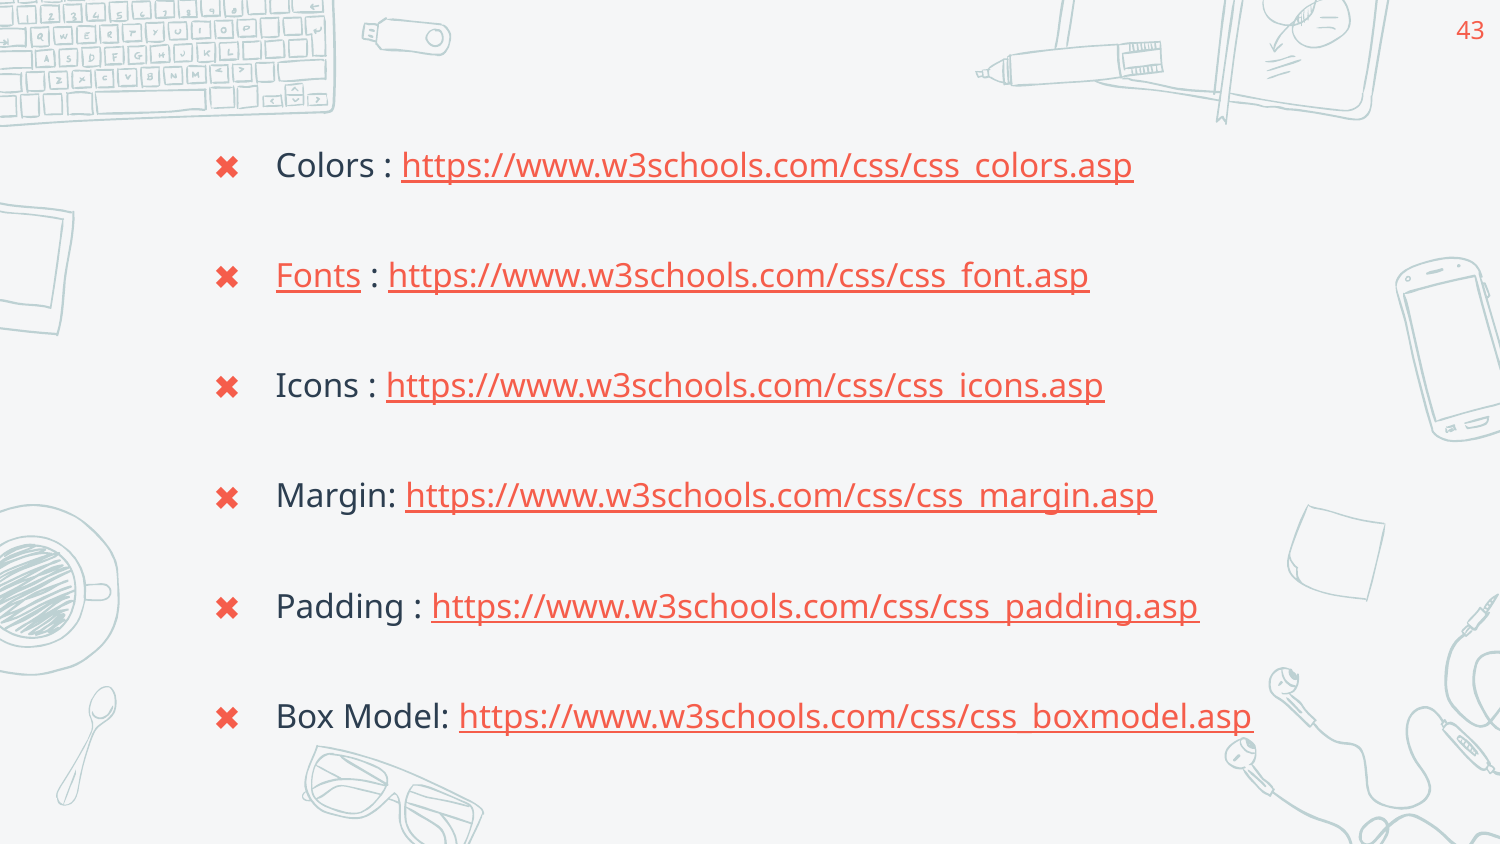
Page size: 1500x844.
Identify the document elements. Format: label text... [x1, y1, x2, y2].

slide_number 43 [1435, 0, 1500, 53]
list Colors : https://www.w3schools.com/css/css_colors.asp Fonts : https://www.w3schools.com/css/css_font.asp Icons : https://www.w3schools.com/css/css_icons.asp Margin: https://www.w3schools.com/css/css_margin.asp Padding : https://www.w3schools.com/css/css_padding.asp Box Model: https://www.w3schools.com/css/css_boxmodel.asp [185, 129, 1370, 790]
